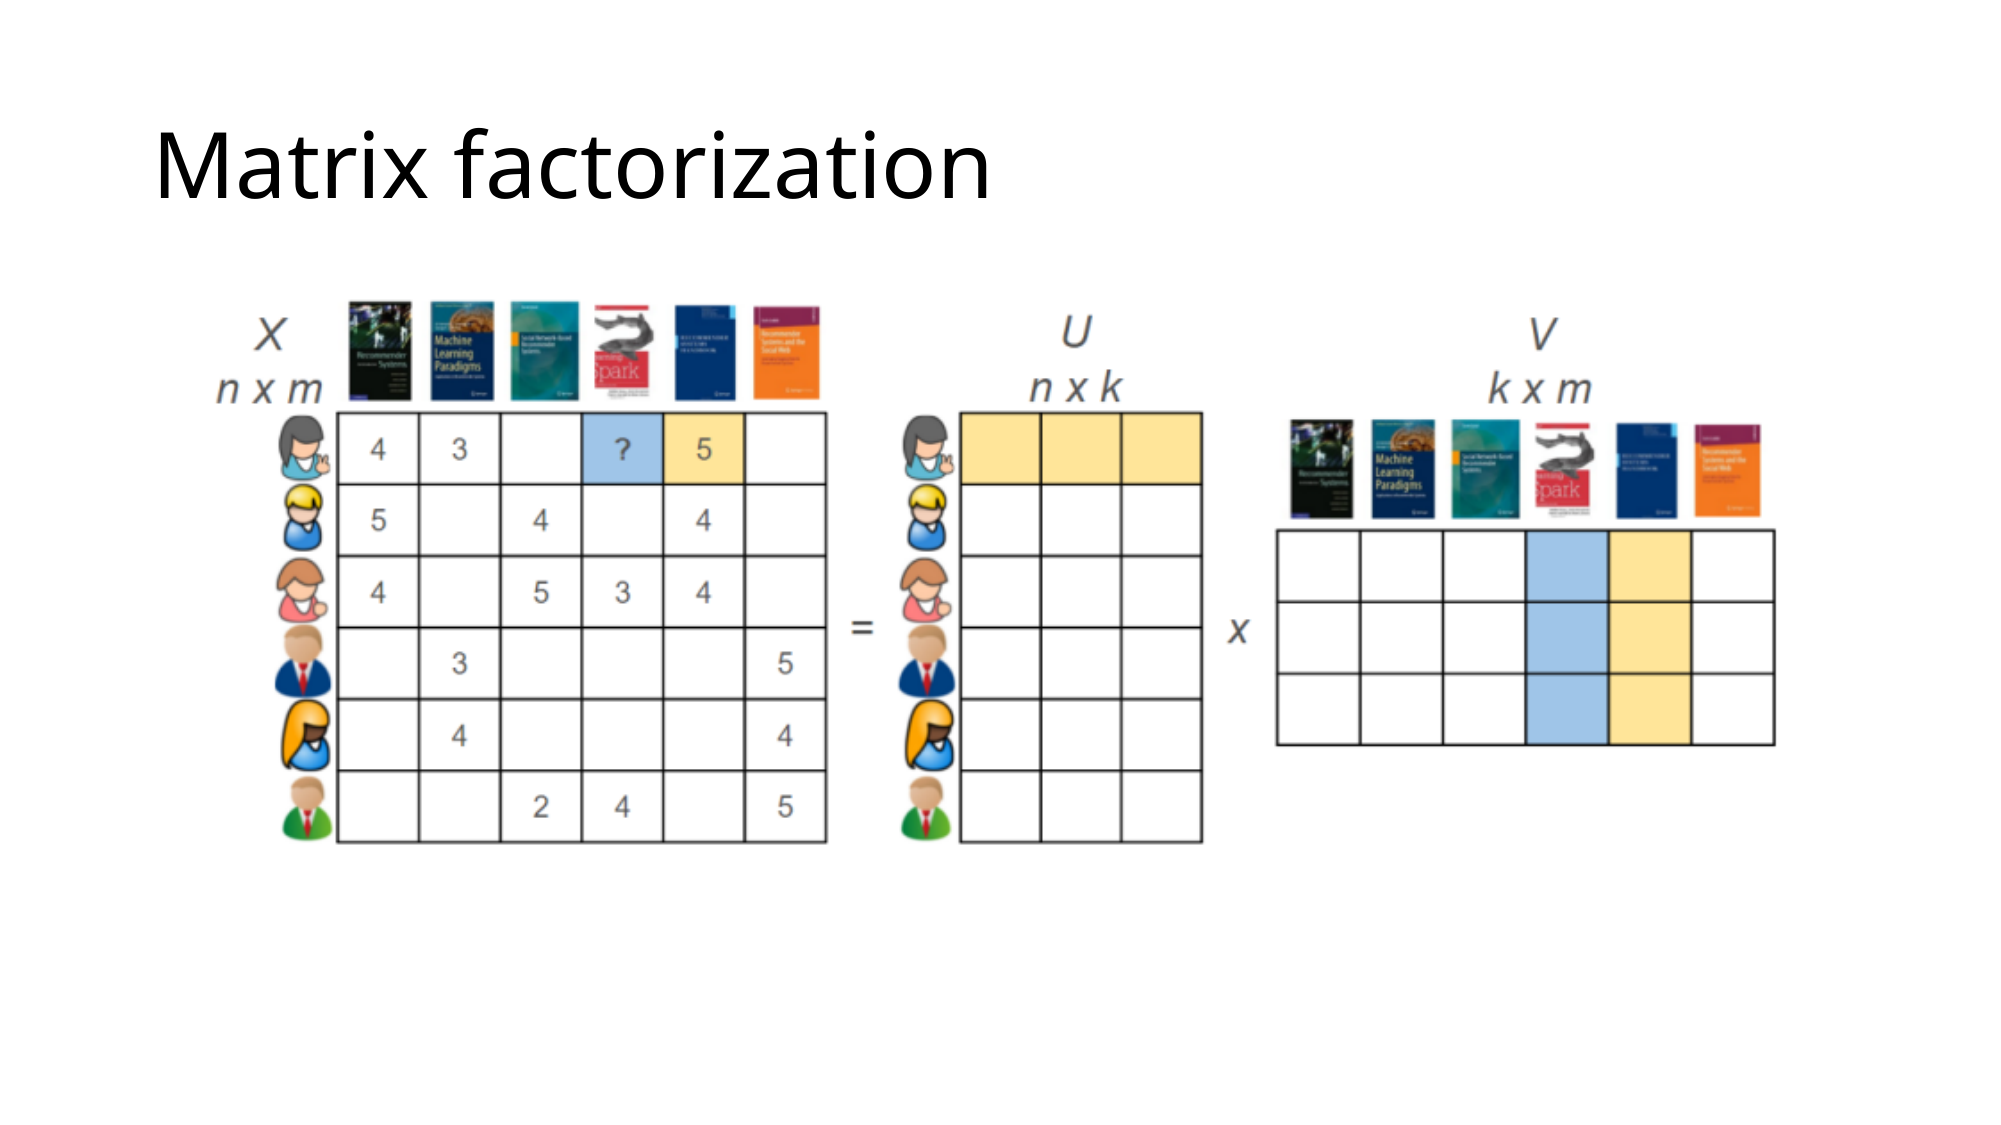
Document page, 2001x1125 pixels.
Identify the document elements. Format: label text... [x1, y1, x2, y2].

title Matrix factorization [137, 59, 1863, 278]
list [197, 277, 1803, 868]
